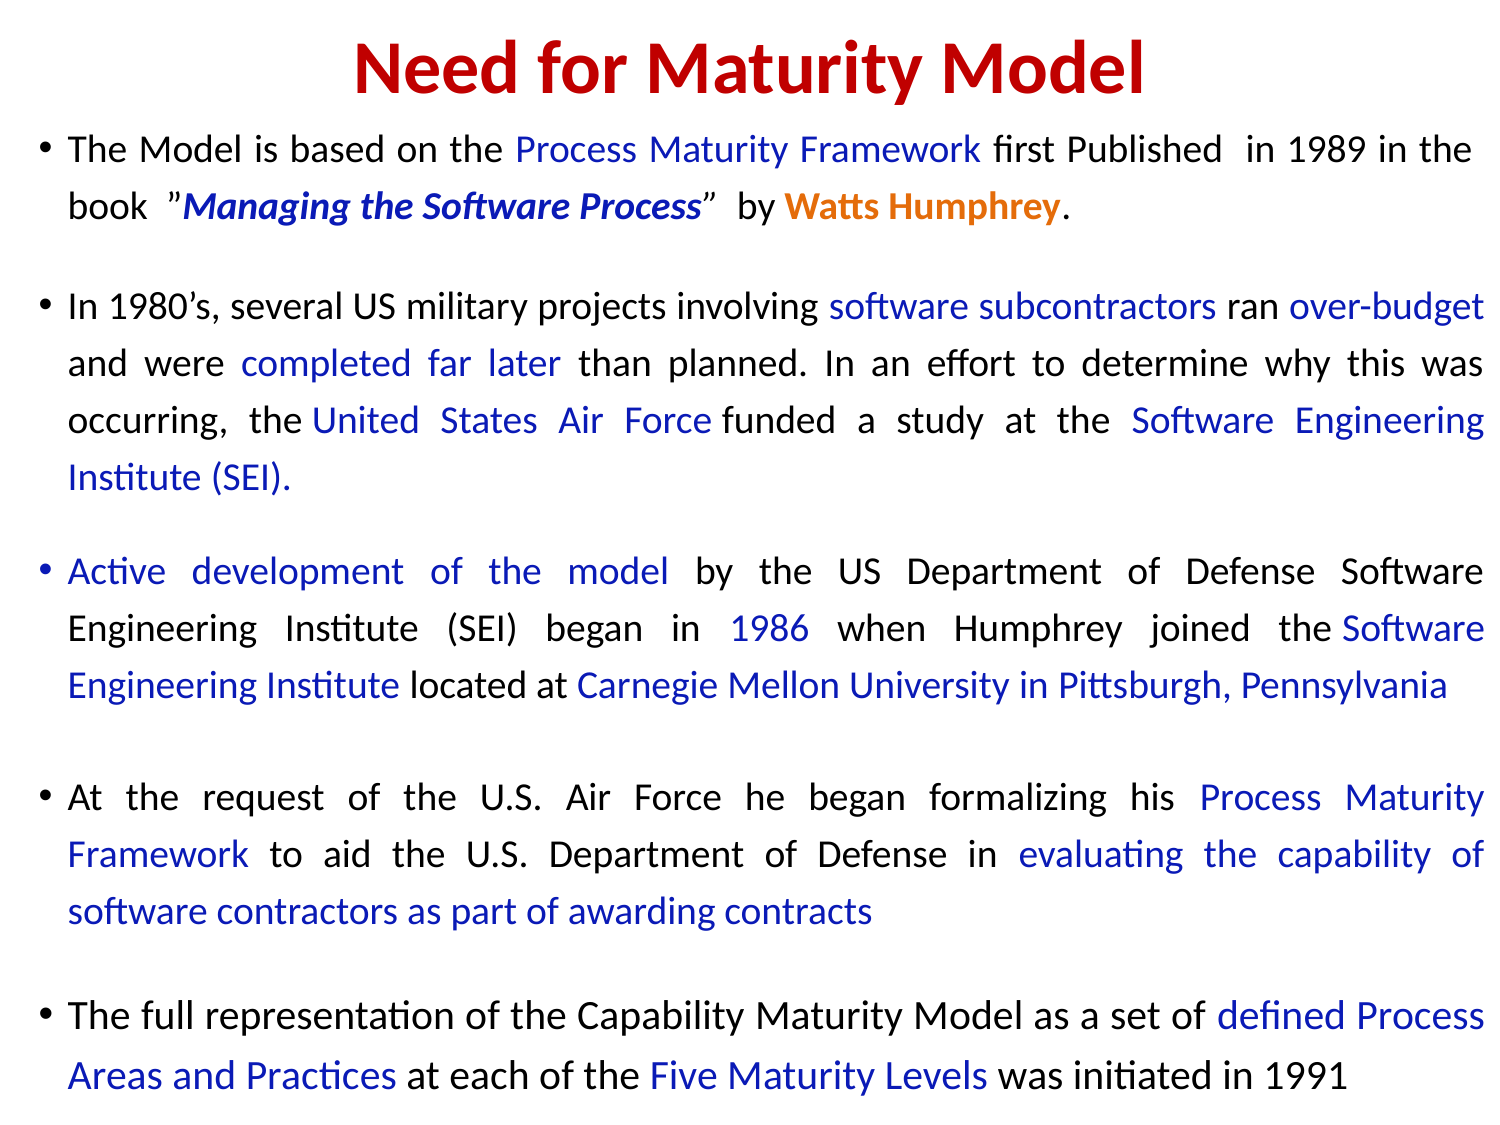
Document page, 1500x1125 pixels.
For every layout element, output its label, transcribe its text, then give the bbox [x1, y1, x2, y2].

title Need for Maturity Model [75, 9, 1425, 106]
list The Model is based on the Process Maturity Framework first Published in 1989 in the book ”Managing the Software Process” by Watts Humphrey. In 1980’s, several US military projects involving software subcontractors ran over-budget and were completed far later than planned. In an effort to determine why this was occurring, the United States Air Force funded a study at the Software Engineering Institute (SEI). Active development of the model by the US Department of Defense Software Engineering Institute (SEI) began in 1986 when Humphrey joined the Software Engineering Institute located at Carnegie Mellon University in Pittsburgh, Pennsylvania At the request of the U.S. Air Force he began formalizing his Process Maturity Framework to aid the U.S. Department of Defense in evaluating the capability of software contractors as part of awarding contracts The full representation of the Capability Maturity Model as a set of defined Process Areas and Practices at each of the Five Maturity Levels was initiated in 1991 [23, 106, 1500, 1125]
